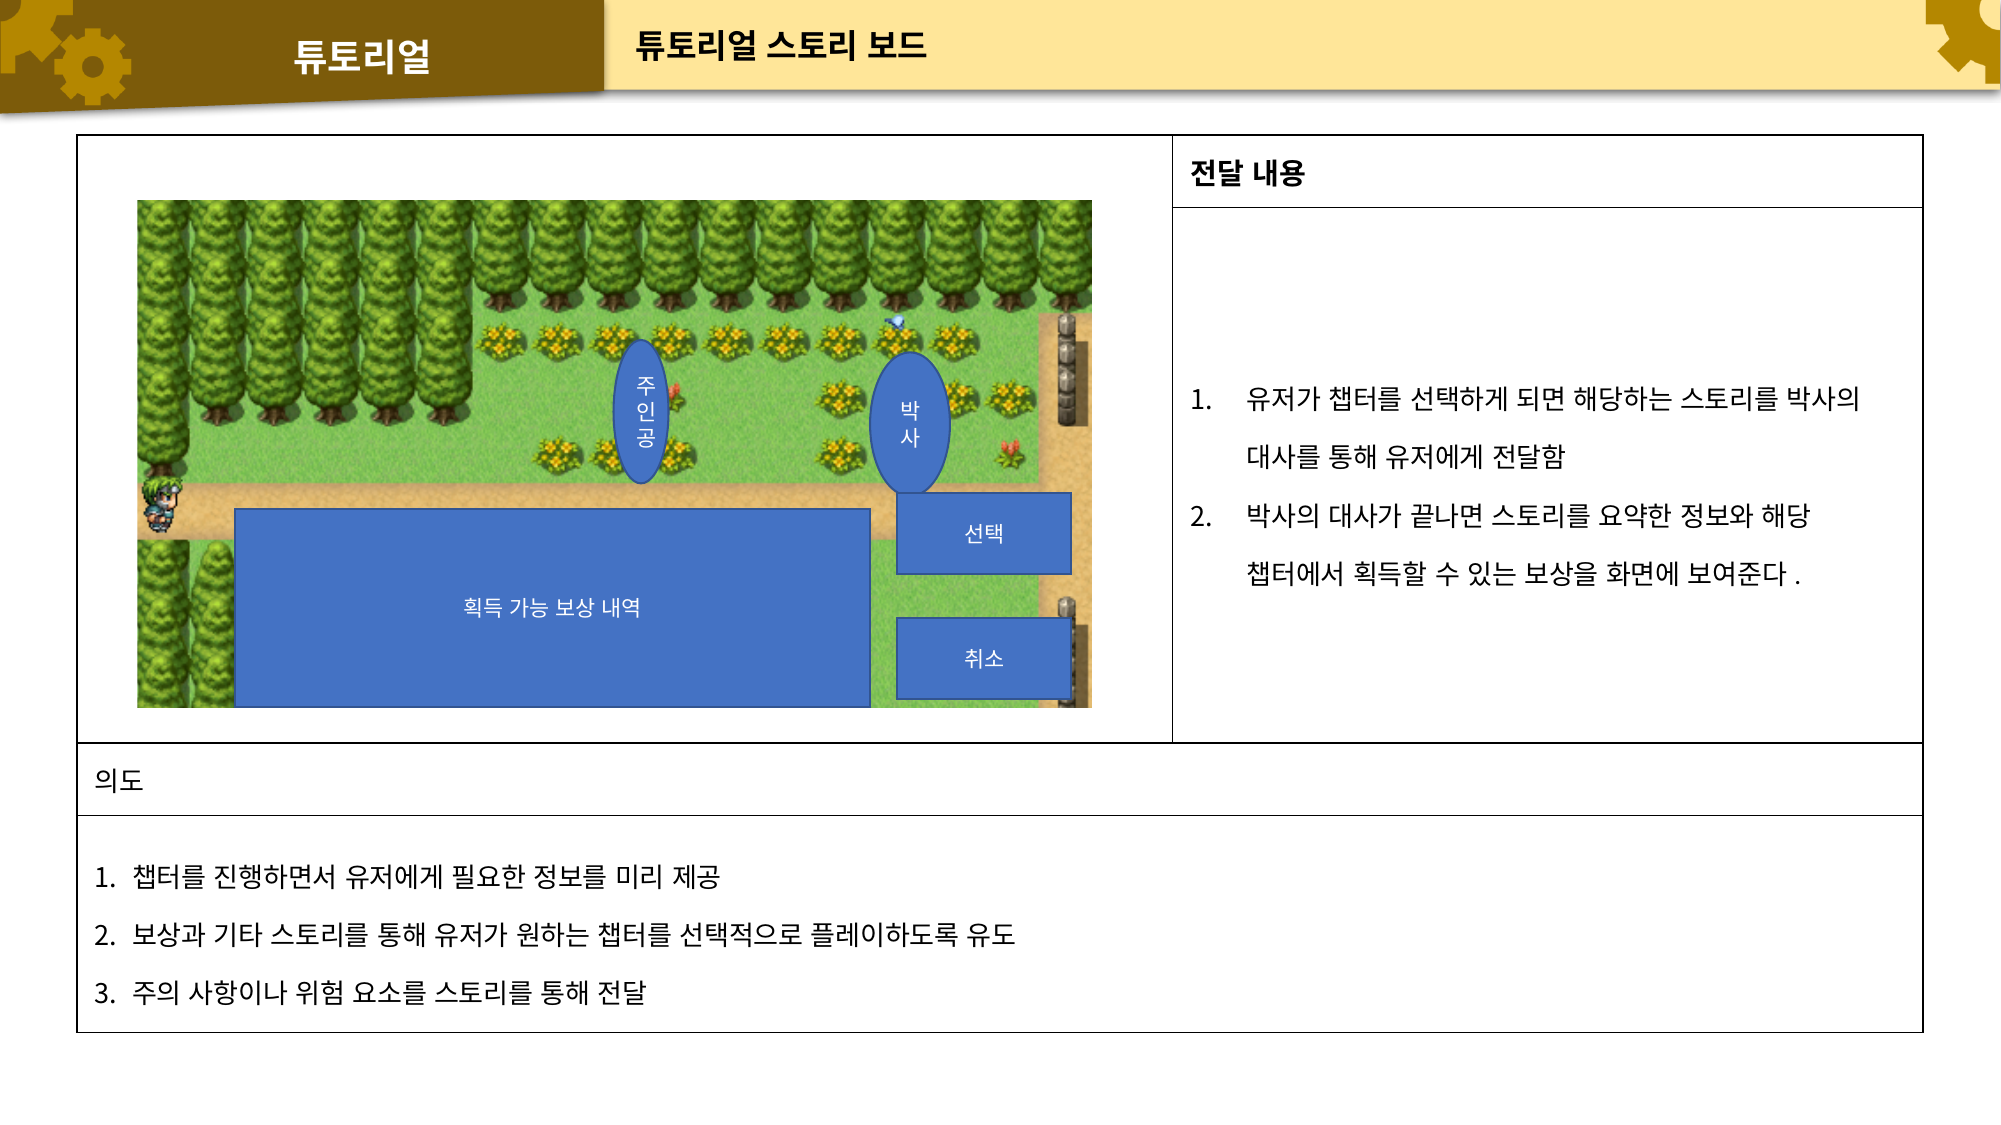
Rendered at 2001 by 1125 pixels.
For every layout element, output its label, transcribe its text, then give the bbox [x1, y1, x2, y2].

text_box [137, 200, 1092, 708]
table_cell 챕터를 진행하면서 유저에게 필요한 정보를 미리 제공 보상과 기타 스토리를 통해 유저가 원하는 챕터를 선택적으로 플레이하도록 유도 주의 사항이나 위험 요소를 스토리를 통해 전달 [78, 816, 1922, 1032]
table_header [78, 136, 1172, 742]
table_cell 의도 [78, 744, 1922, 815]
title 튜토리얼 [137, 6, 588, 85]
table_cell 유저가 챕터를 선택하게 되면 해당하는 스토리를 박사의 대사를 통해 유저에게 전달함 박사의 대사가 끝나면 스토리를 요약한 정보와 해당 챕터에서 획득할 수 있는 보상을 화면에 보여준다. [1173, 208, 1922, 742]
list 튜토리얼 스토리 보드 [621, 18, 1863, 73]
table_header 전달 내용 [1173, 136, 1922, 207]
